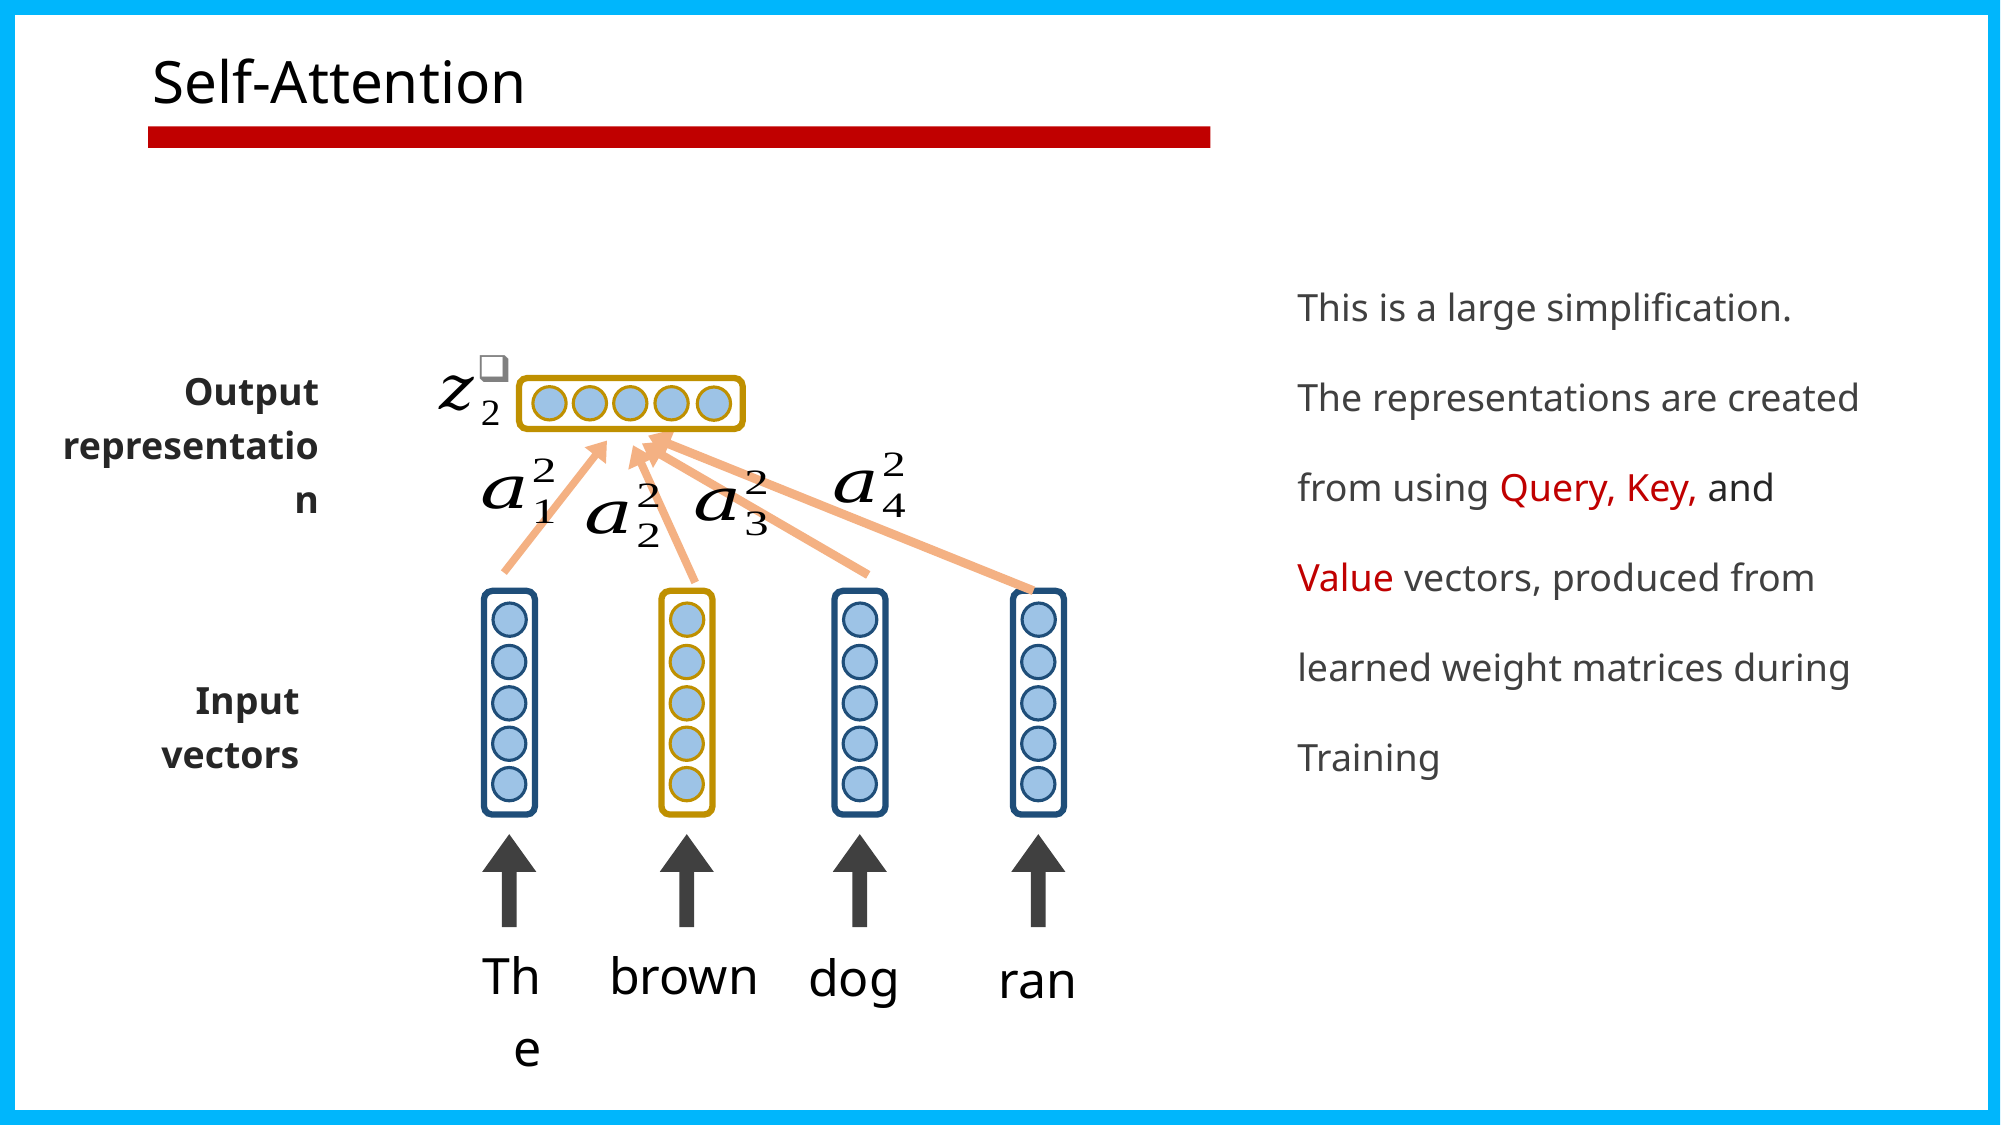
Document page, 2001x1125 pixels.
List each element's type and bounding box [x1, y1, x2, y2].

text_box [518, 377, 743, 430]
text_box [441, 832, 557, 1008]
text_box [716, 491, 729, 500]
text_box [732, 491, 872, 581]
text_box [63, 661, 315, 739]
title [137, 45, 1586, 148]
text_box [1282, 231, 1888, 787]
text_box [626, 433, 761, 586]
text_box [499, 523, 549, 577]
text_box [582, 832, 1141, 1012]
text_box [645, 485, 653, 496]
text_box [397, 677, 1151, 729]
text_box [751, 513, 761, 519]
text_box [42, 351, 335, 429]
text_box [758, 476, 1037, 597]
text_box [546, 439, 609, 522]
